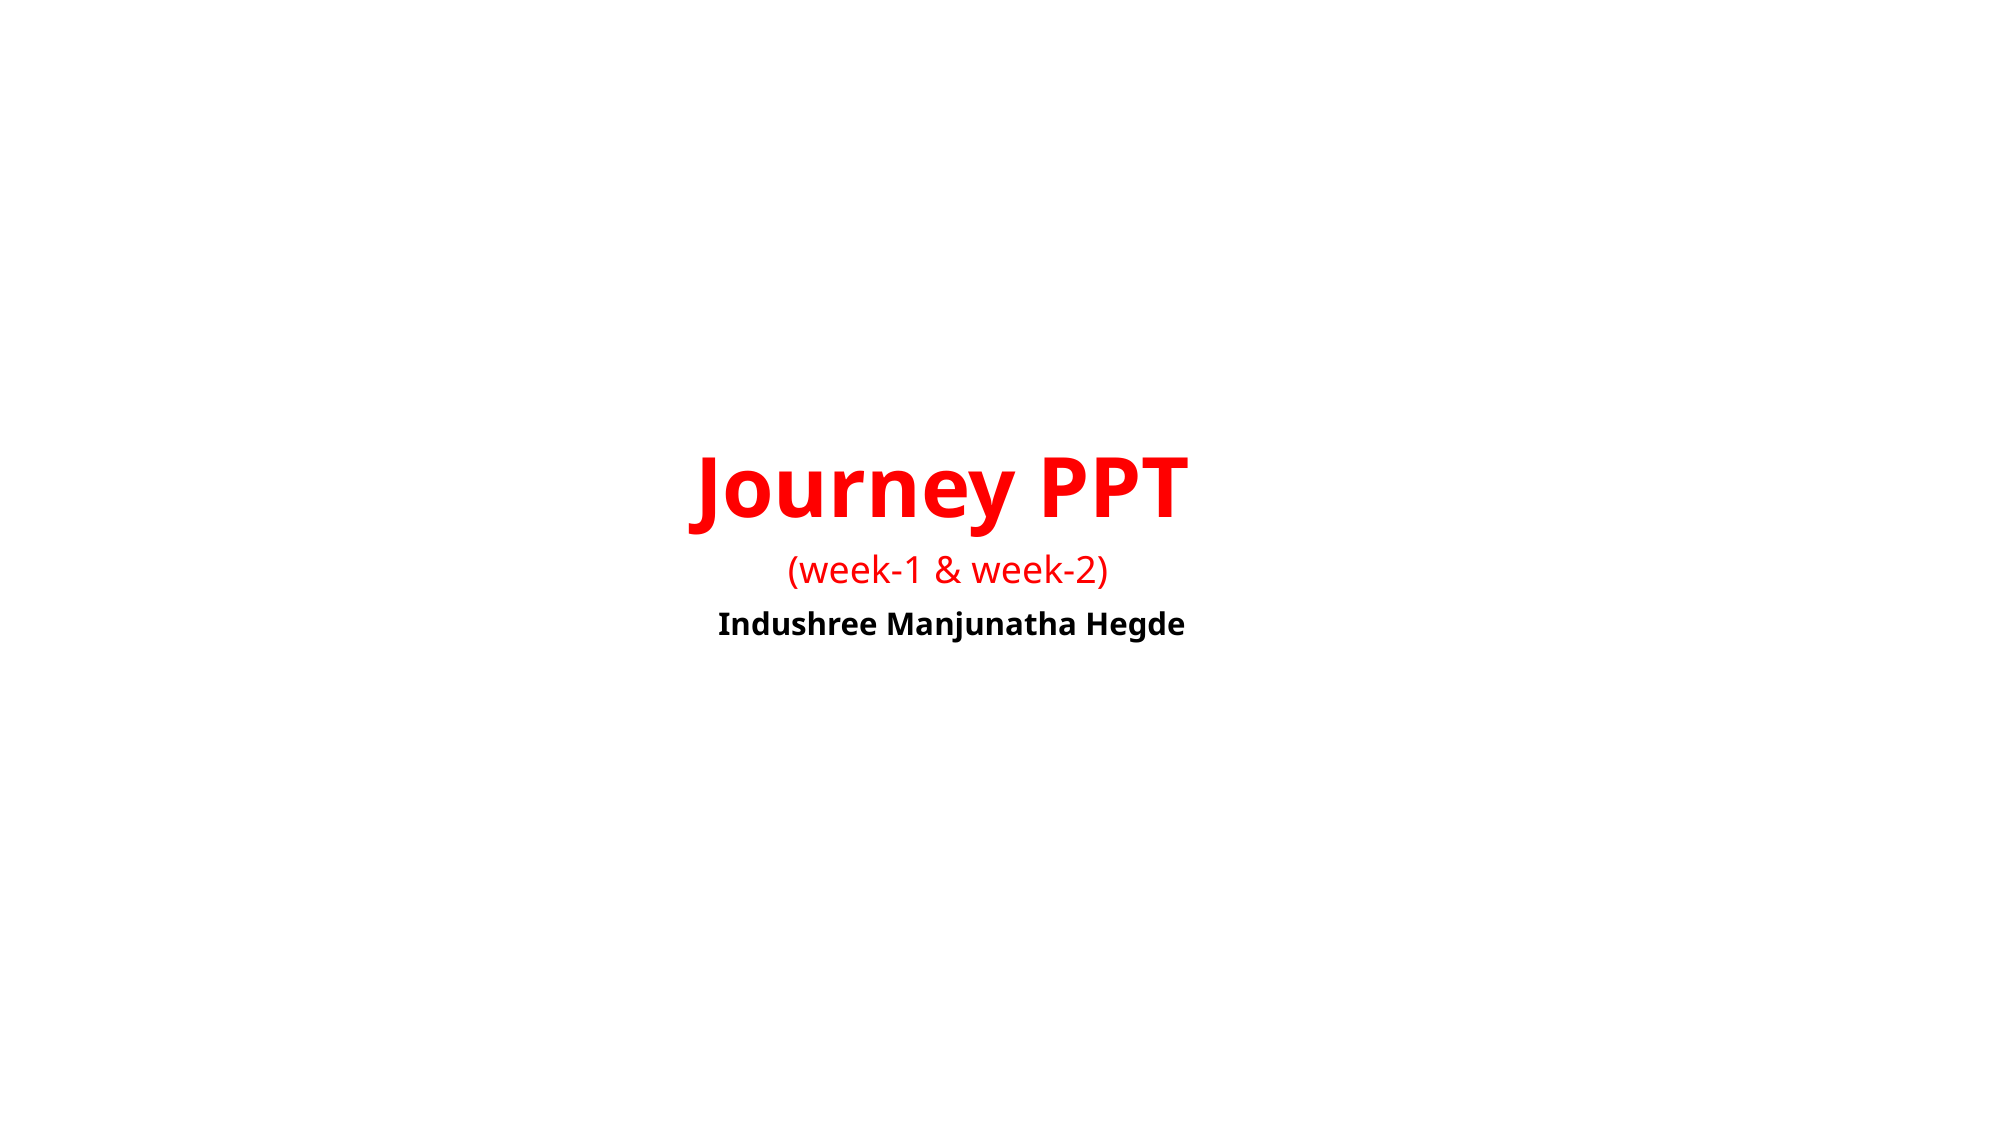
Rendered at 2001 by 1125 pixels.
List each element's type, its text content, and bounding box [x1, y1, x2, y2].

text_box Journey PPT (week-1 & week-2) Indushree Manjunatha Hegde [459, 433, 1437, 689]
